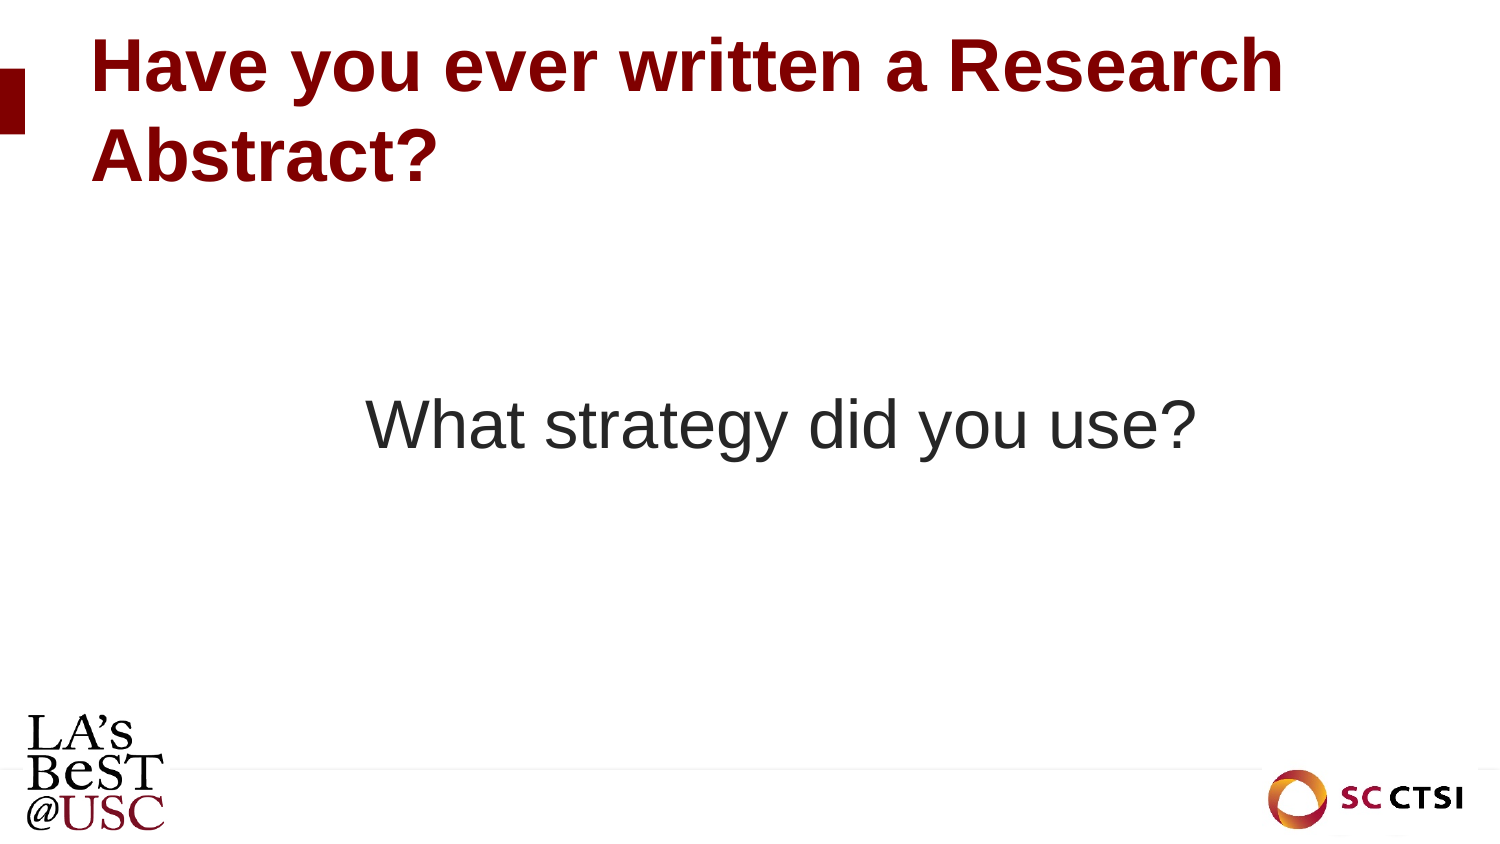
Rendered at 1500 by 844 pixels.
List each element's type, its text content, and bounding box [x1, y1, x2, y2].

list What strategy did you use? [134, 364, 1429, 478]
picture [23, 708, 170, 836]
picture [1262, 759, 1478, 835]
title Have you ever written a Research Abstract? [75, 71, 1325, 142]
